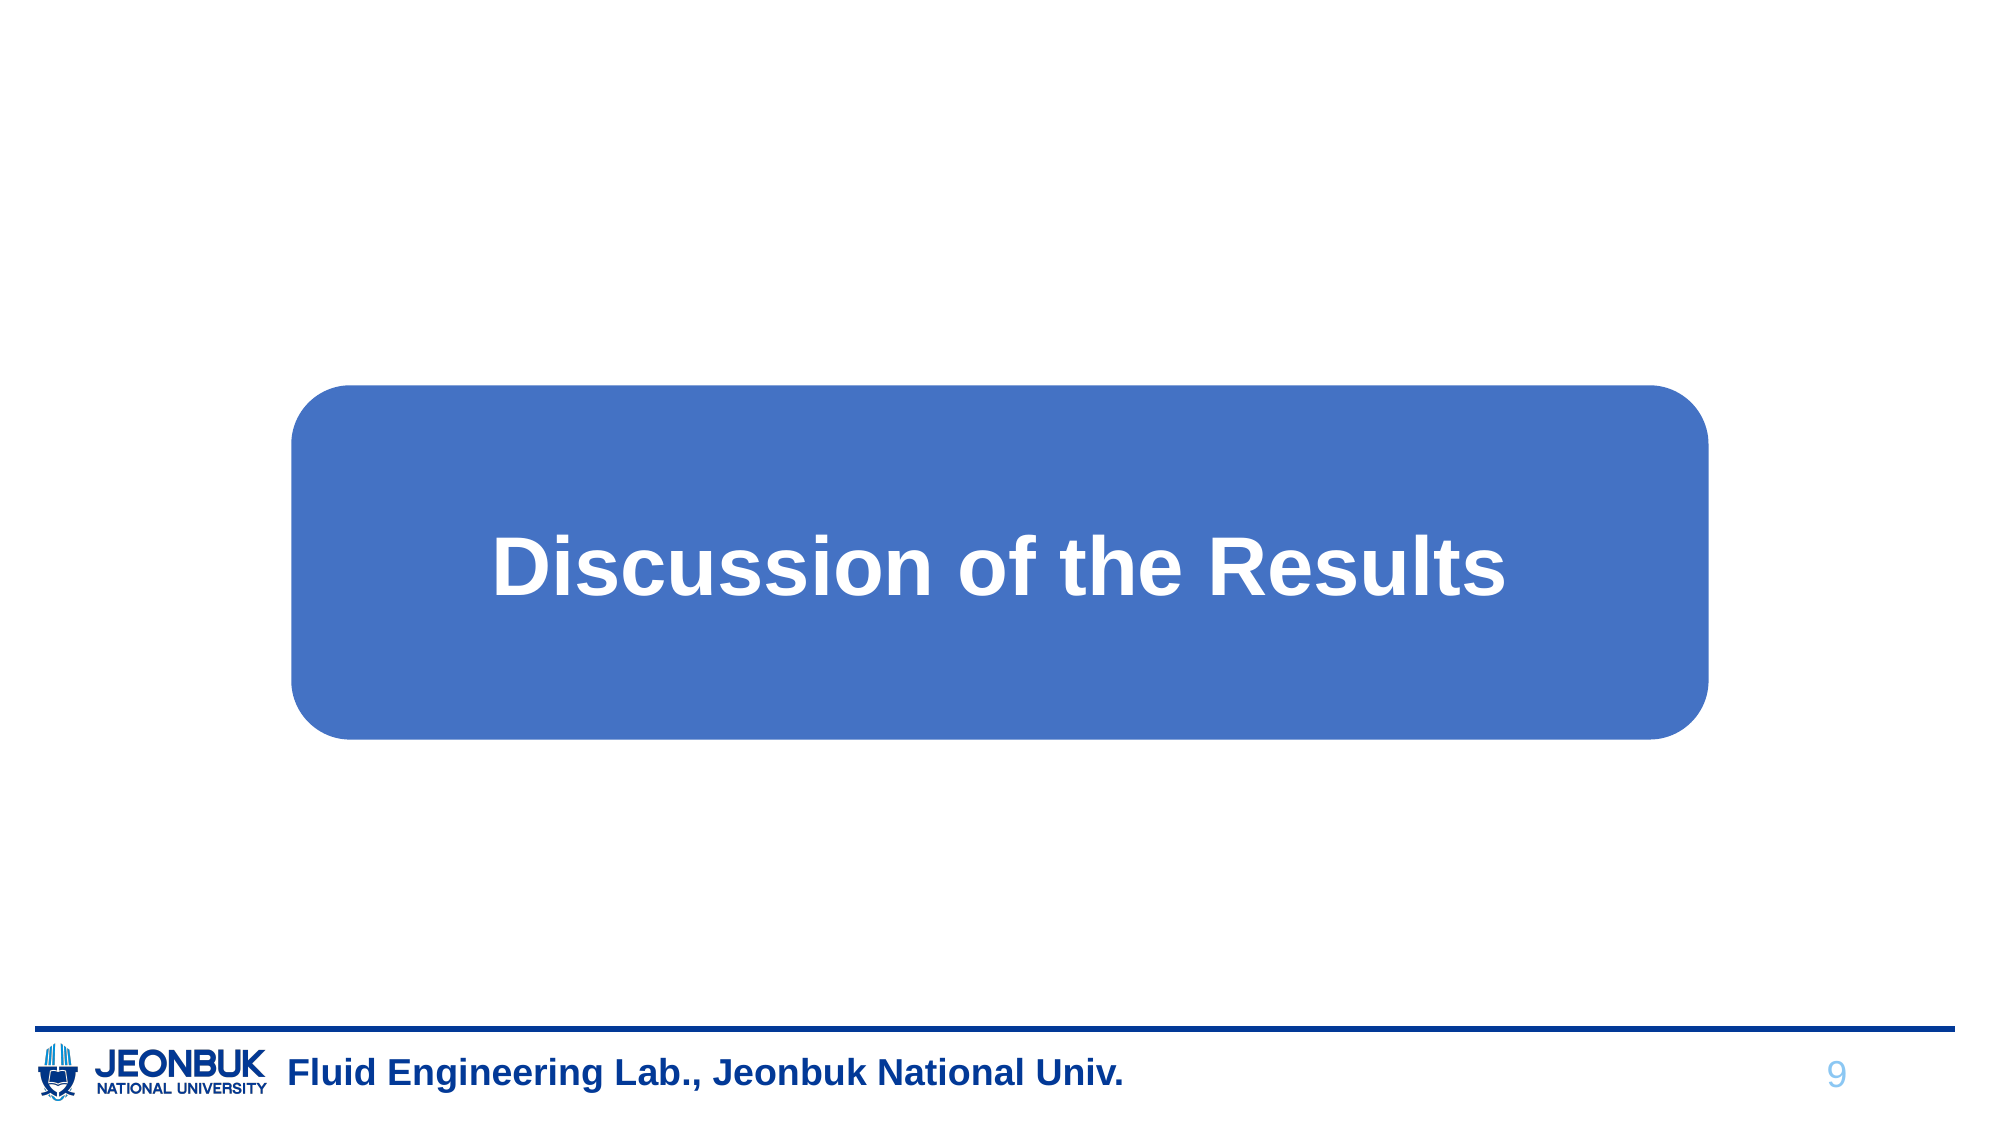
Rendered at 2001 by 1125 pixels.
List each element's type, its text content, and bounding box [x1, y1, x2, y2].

picture [35, 1040, 311, 1101]
slide_number 9 [1412, 1042, 1863, 1103]
text_box Discussion of the Results [290, 384, 1710, 741]
